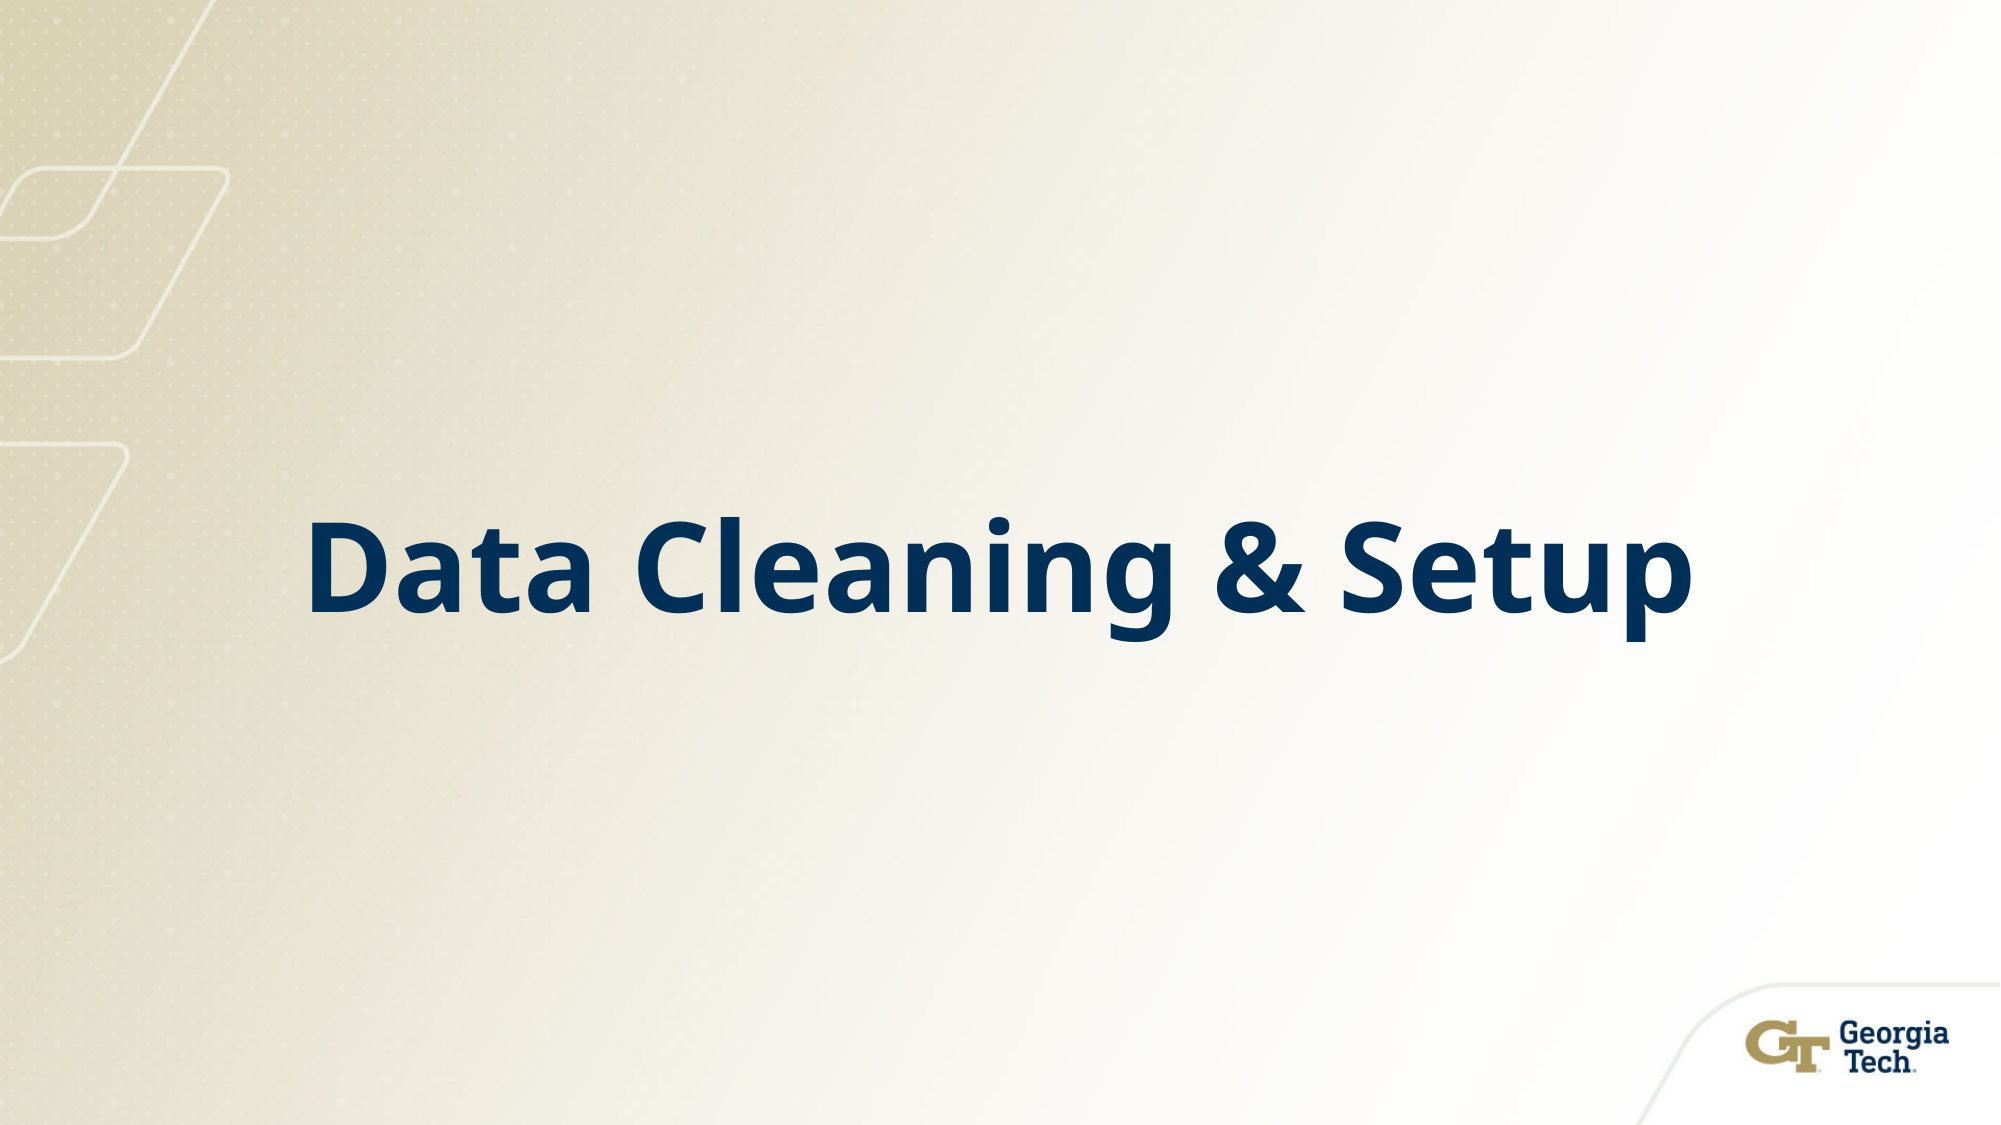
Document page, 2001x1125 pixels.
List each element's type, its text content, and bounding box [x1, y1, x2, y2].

picture [0, 0, 2001, 1125]
title Data Cleaning & Setup [269, 319, 1731, 806]
